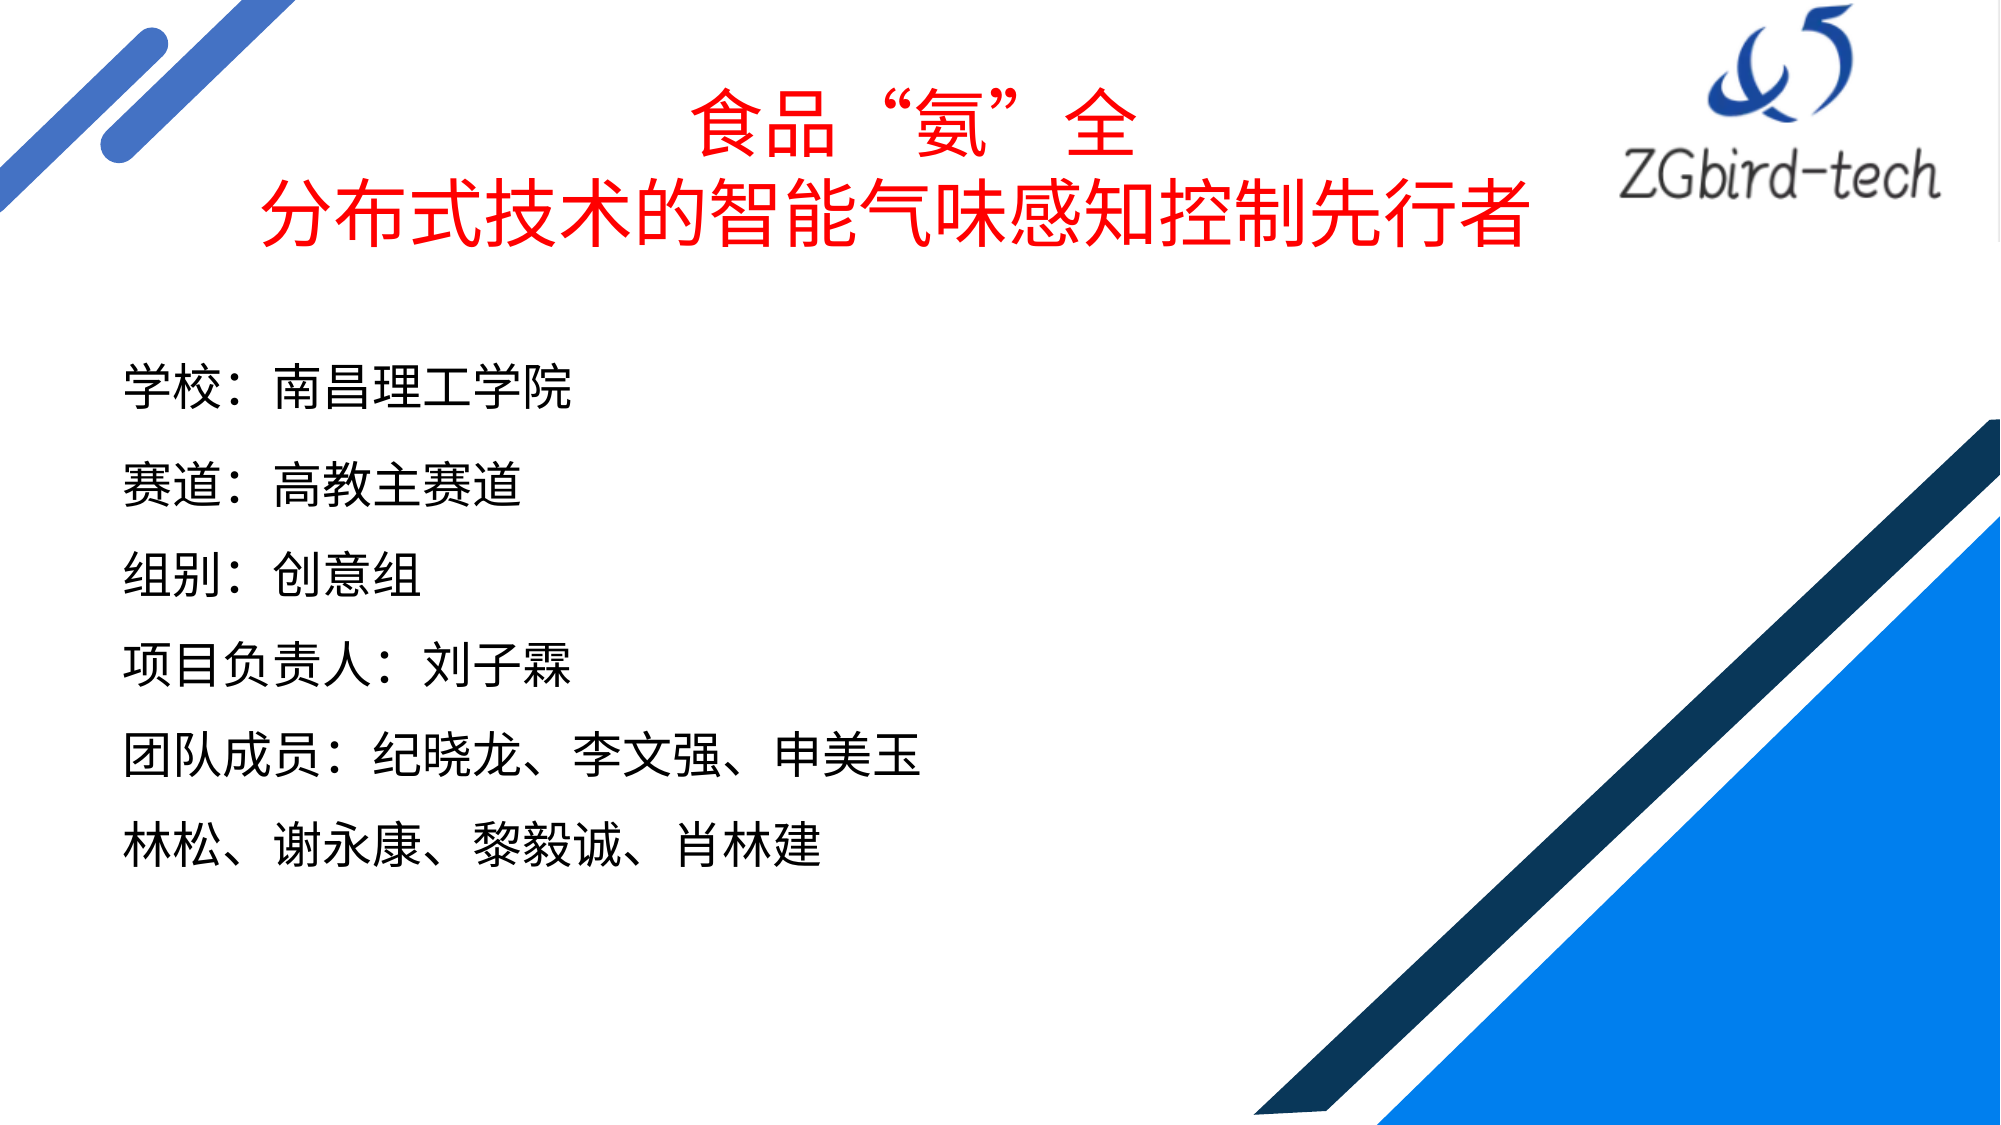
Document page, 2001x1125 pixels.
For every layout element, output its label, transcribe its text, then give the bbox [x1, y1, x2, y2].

text_box 食品“氨”全 分布式技术的智能气味感知控制先行者 [108, 68, 1685, 424]
text_box [99, 0, 297, 165]
picture [1565, 0, 2001, 243]
text_box [1250, 418, 2000, 1116]
text_box 学校：南昌理工学院 [108, 347, 916, 423]
text_box 赛道：高教主赛道 组别：创意组 项目负责人：刘子霖 团队成员：纪晓龙、李文强、申美玉 林松、谢永康、黎毅诚、肖林建 [108, 415, 1124, 881]
text_box [1375, 514, 2000, 1125]
text_box [0, 277, 1199, 936]
text_box [0, 26, 170, 214]
